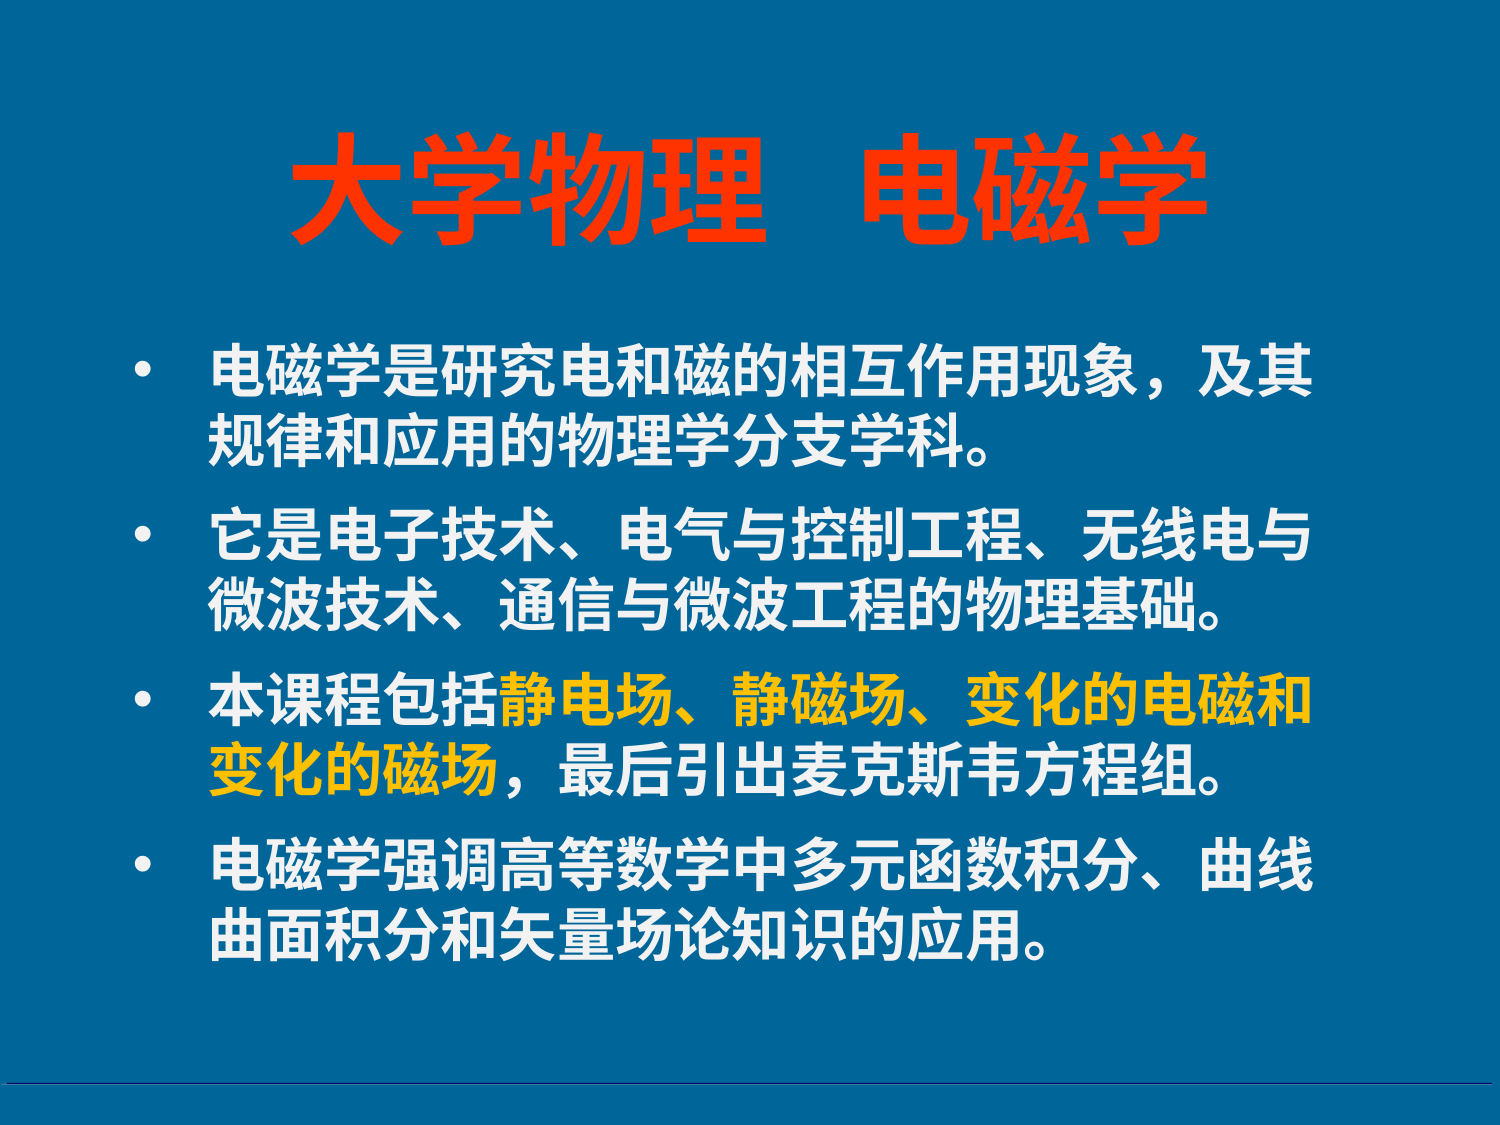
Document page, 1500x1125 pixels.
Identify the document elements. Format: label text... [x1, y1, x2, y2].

text_box 大学物理 电磁学 [0, 107, 1500, 267]
text_box 电磁学是研究电和磁的相互作用现象，及其规律和应用的物理学分支学科。 它是电子技术、电气与控制工程、无线电与微波技术、通信与微波工程的物理基础。 本课程包括静电场、静磁场、变化的电磁和变化的磁场，最后引出麦克斯韦方程组。 电磁学强调高等数学中多元函数积分、曲线曲面积分和矢量场论知识的应用。 [117, 326, 1383, 976]
